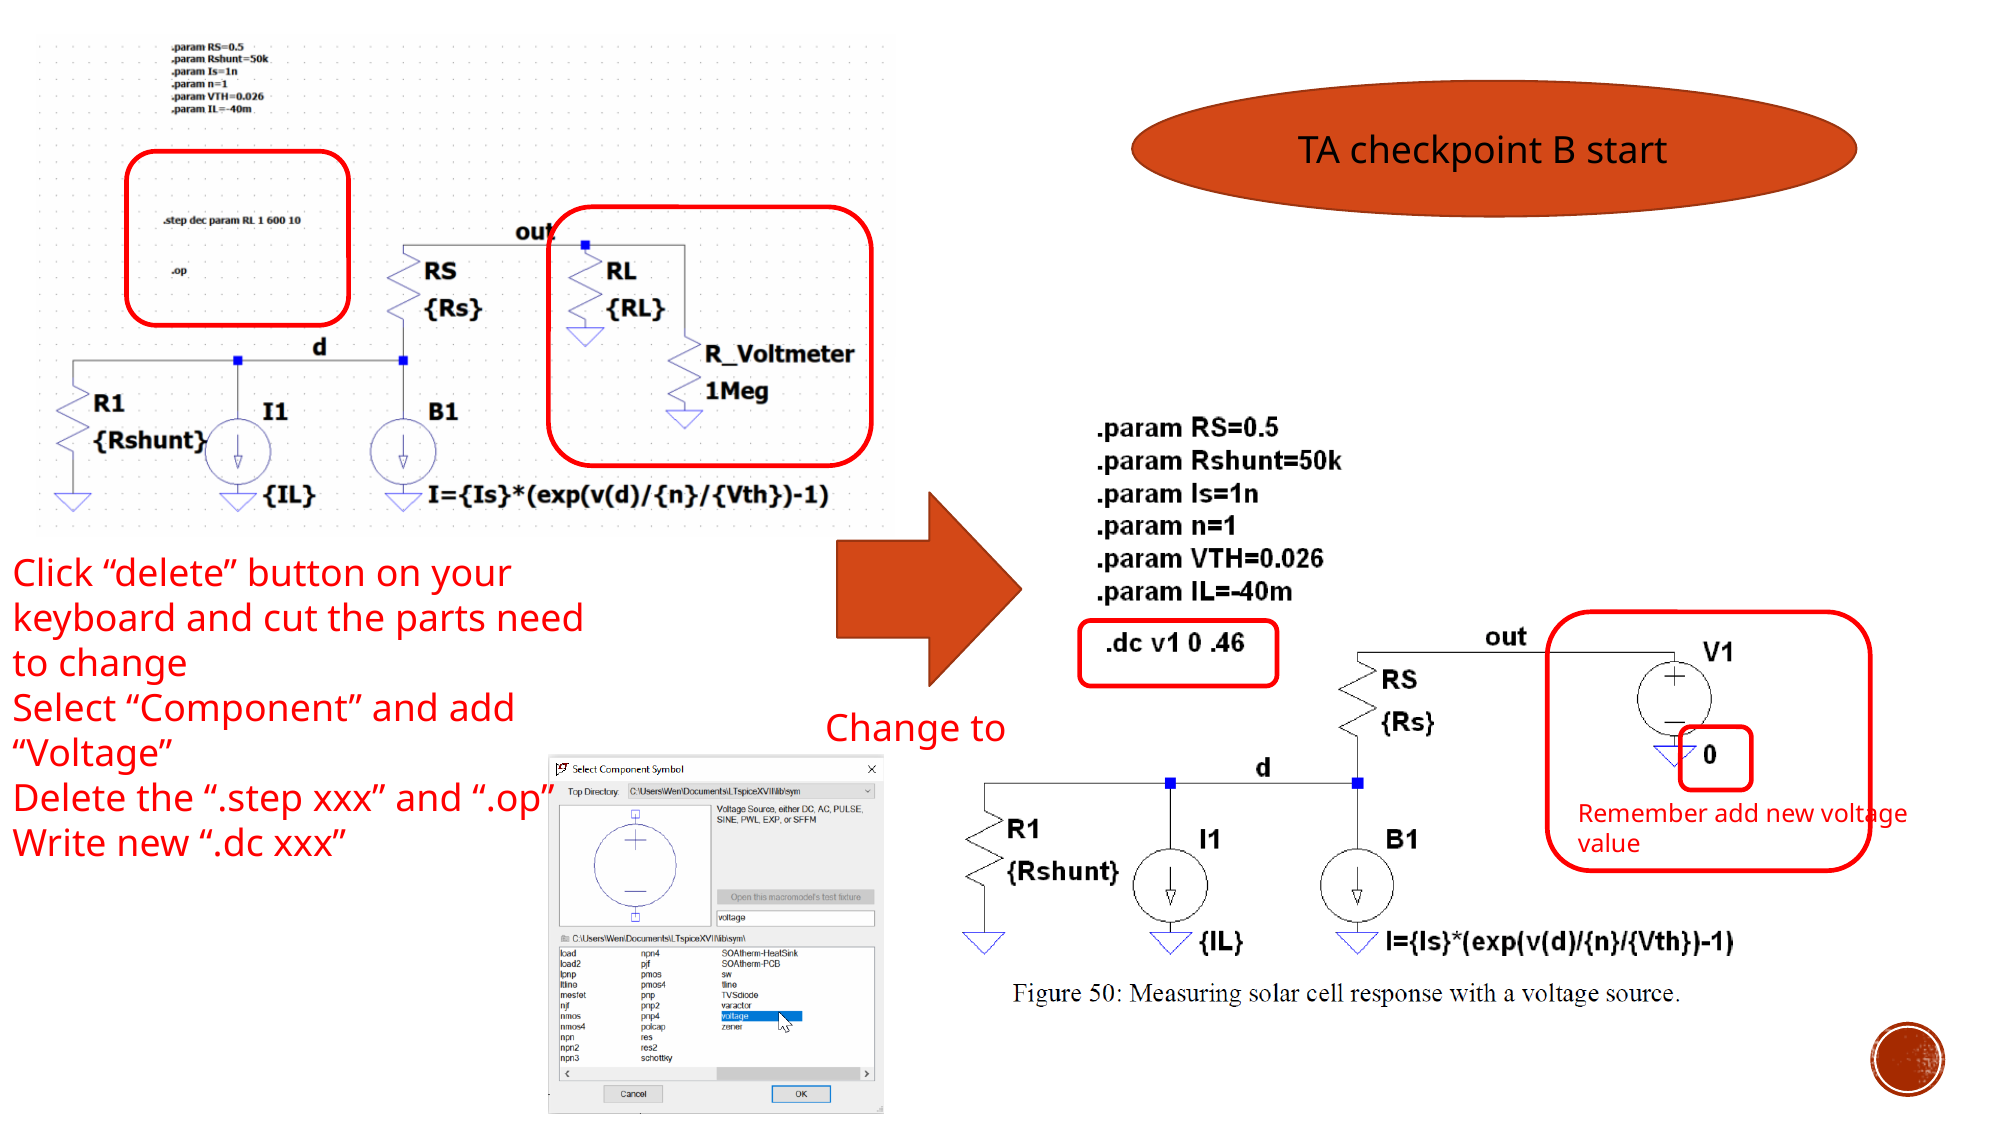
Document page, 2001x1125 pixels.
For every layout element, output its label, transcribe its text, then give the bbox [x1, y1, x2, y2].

picture [36, 34, 1820, 1045]
text_box [1820, 610, 1872, 789]
text_box Change to [810, 696, 894, 757]
text_box [1131, 79, 1858, 218]
text_box [836, 539, 894, 639]
text_box Remember add new voltage value [1820, 789, 1989, 865]
text_box Click “delete” button on your keyboard and cut the parts need to change Select “Component” and add “Voltage” Delete the “.step xxx” and “.op” Write new “.dc xxx” [0, 541, 619, 871]
picture [548, 754, 884, 1114]
text_box [1820, 865, 1851, 872]
text_box TA checkpoint B start [1283, 118, 1752, 179]
